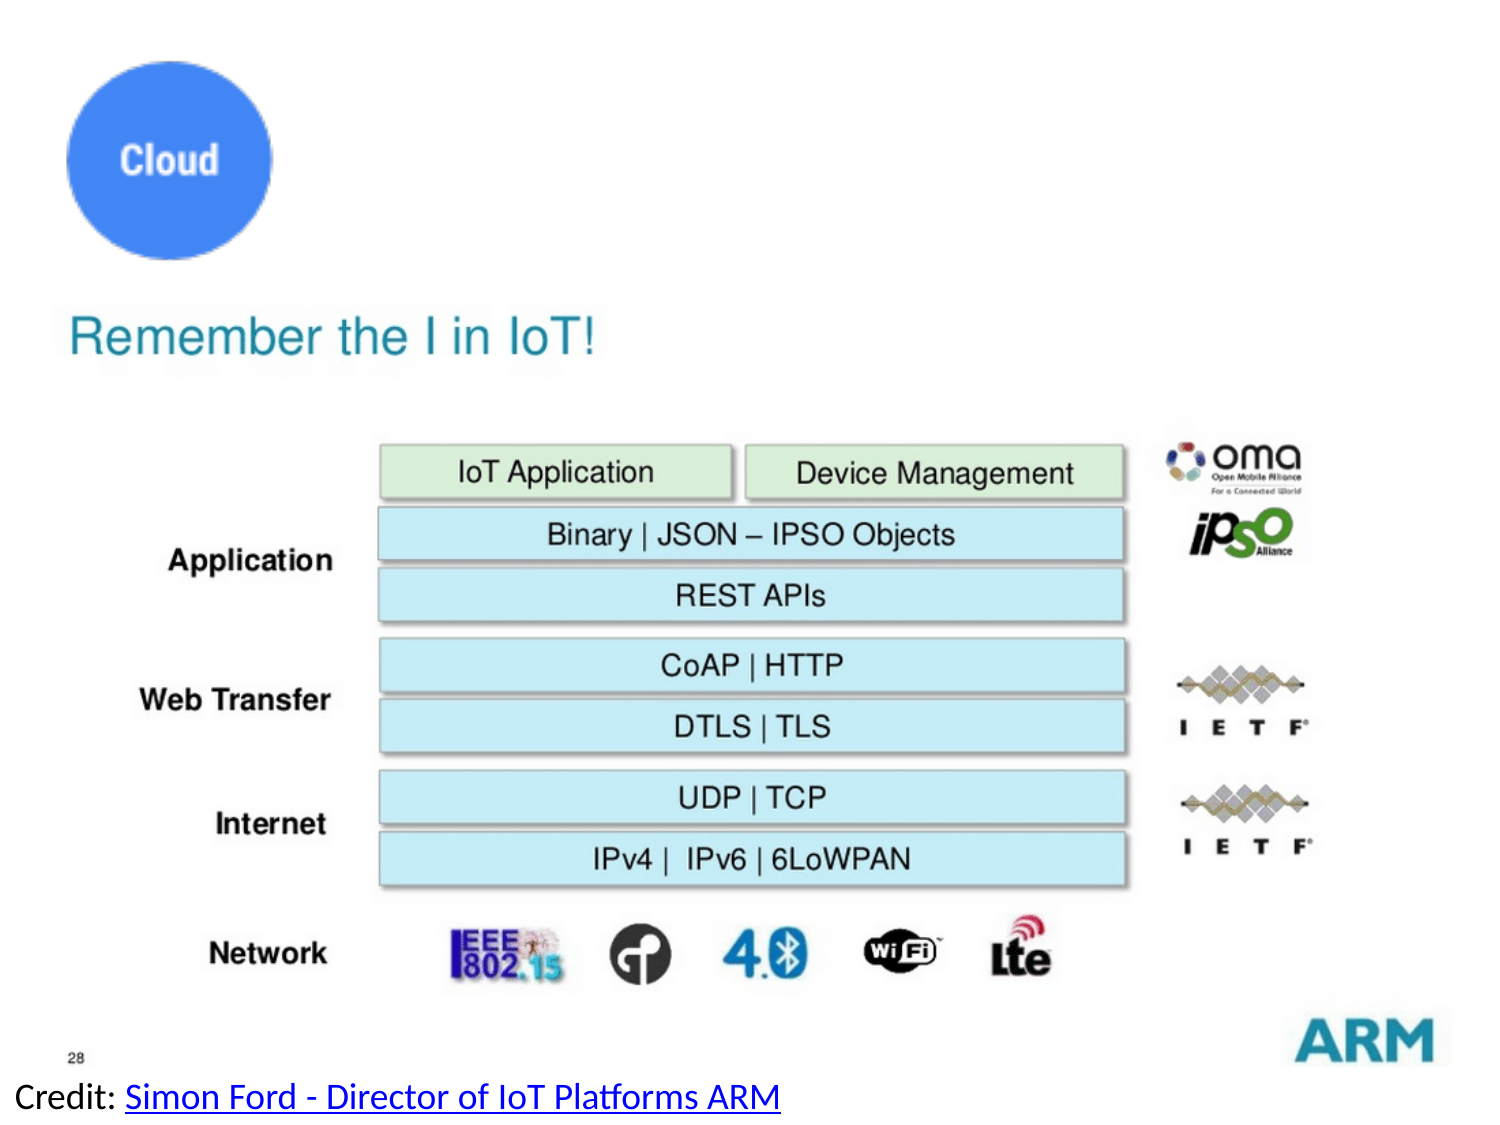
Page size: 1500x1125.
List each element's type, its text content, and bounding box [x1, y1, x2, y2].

text_box Credit: Simon Ford - Director of IoT Platforms ARM [0, 1064, 1010, 1125]
picture [41, 54, 1453, 1067]
